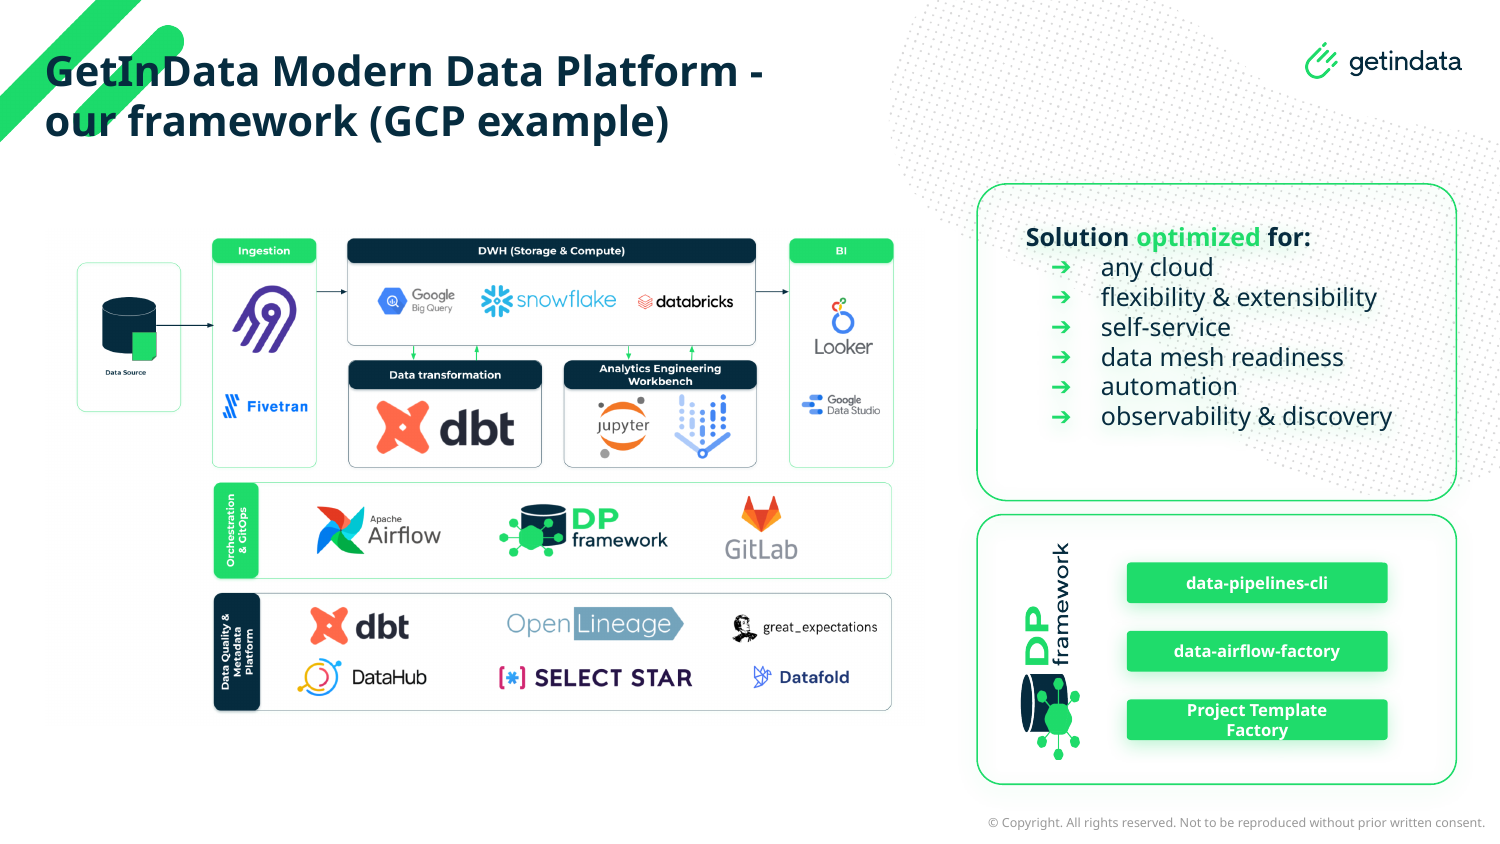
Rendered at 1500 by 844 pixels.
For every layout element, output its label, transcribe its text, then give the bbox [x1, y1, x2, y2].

text_box data-pipelines-cli [1126, 562, 1388, 604]
text_box data-airflow-factory [1163, 630, 1388, 672]
text_box Solution optimized for: any cloud flexibility & extensibility self-service data mesh readiness automation observability & discovery [977, 183, 1457, 501]
text_box Project Template Factory [1126, 699, 1388, 741]
text_box [977, 515, 1457, 785]
picture [0, 0, 184, 207]
picture [941, 543, 1159, 760]
title GetInData Modern Data Platform - our framework (GCP example) [29, 29, 1249, 137]
picture [45, 0, 1500, 726]
